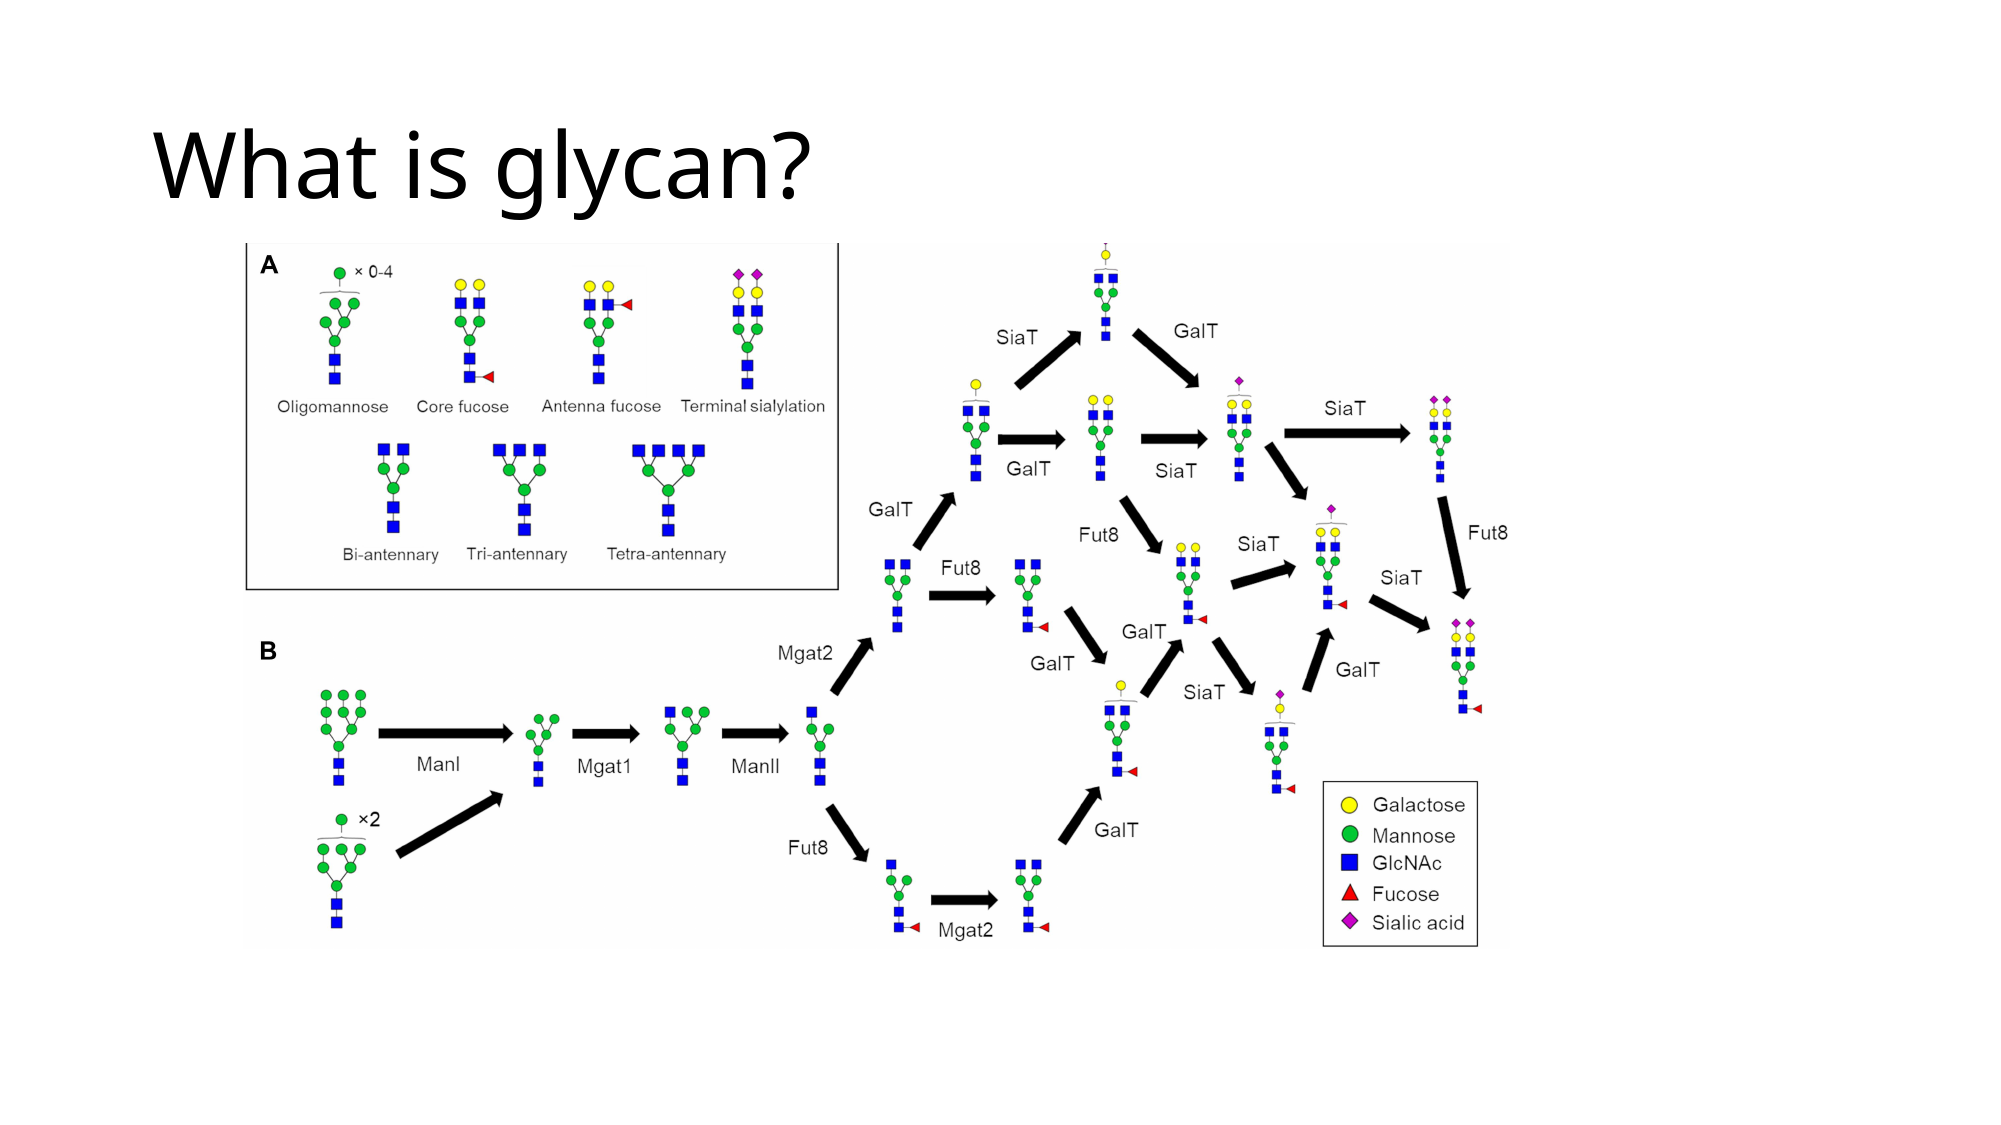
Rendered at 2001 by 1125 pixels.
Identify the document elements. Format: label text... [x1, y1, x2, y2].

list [242, 243, 1510, 949]
title What is glycan? [137, 59, 1863, 278]
